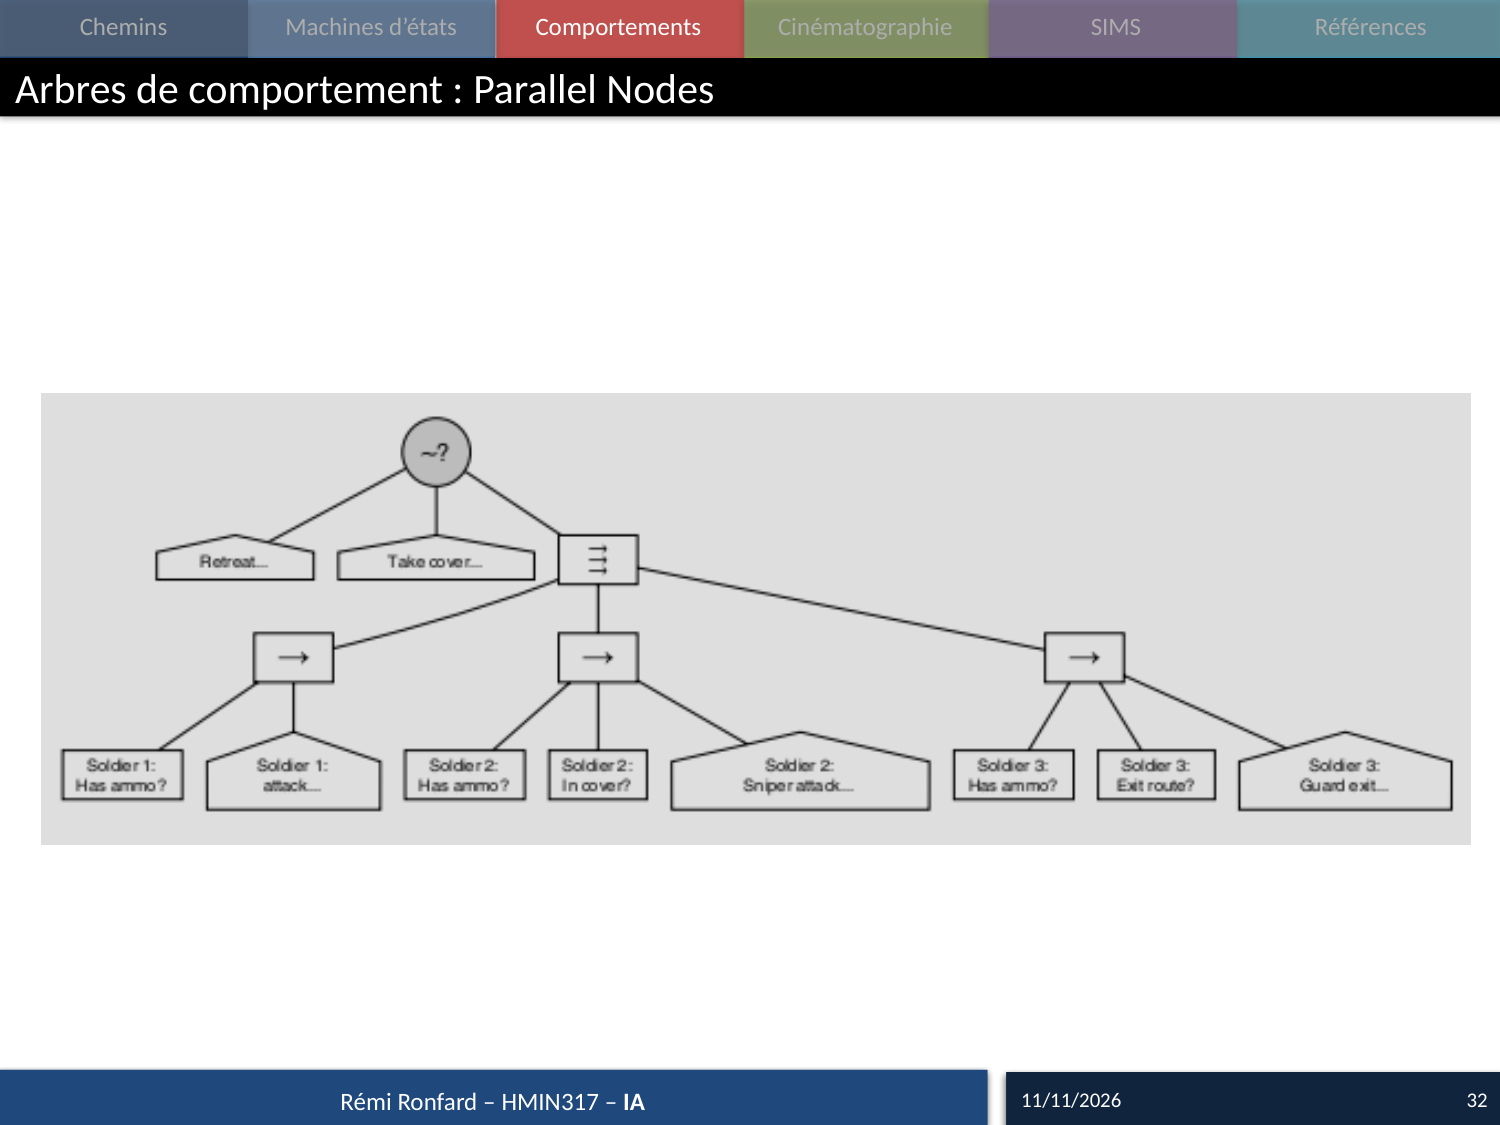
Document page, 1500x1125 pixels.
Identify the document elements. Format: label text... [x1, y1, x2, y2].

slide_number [1006, 1070, 1153, 1125]
title Arbres de comportement : Parallel Nodes [0, 58, 1500, 117]
slide_number 32 [1153, 1071, 1500, 1125]
footer Rémi Ronfard – HMIN317 – IA [0, 1072, 988, 1125]
picture [40, 393, 1471, 845]
